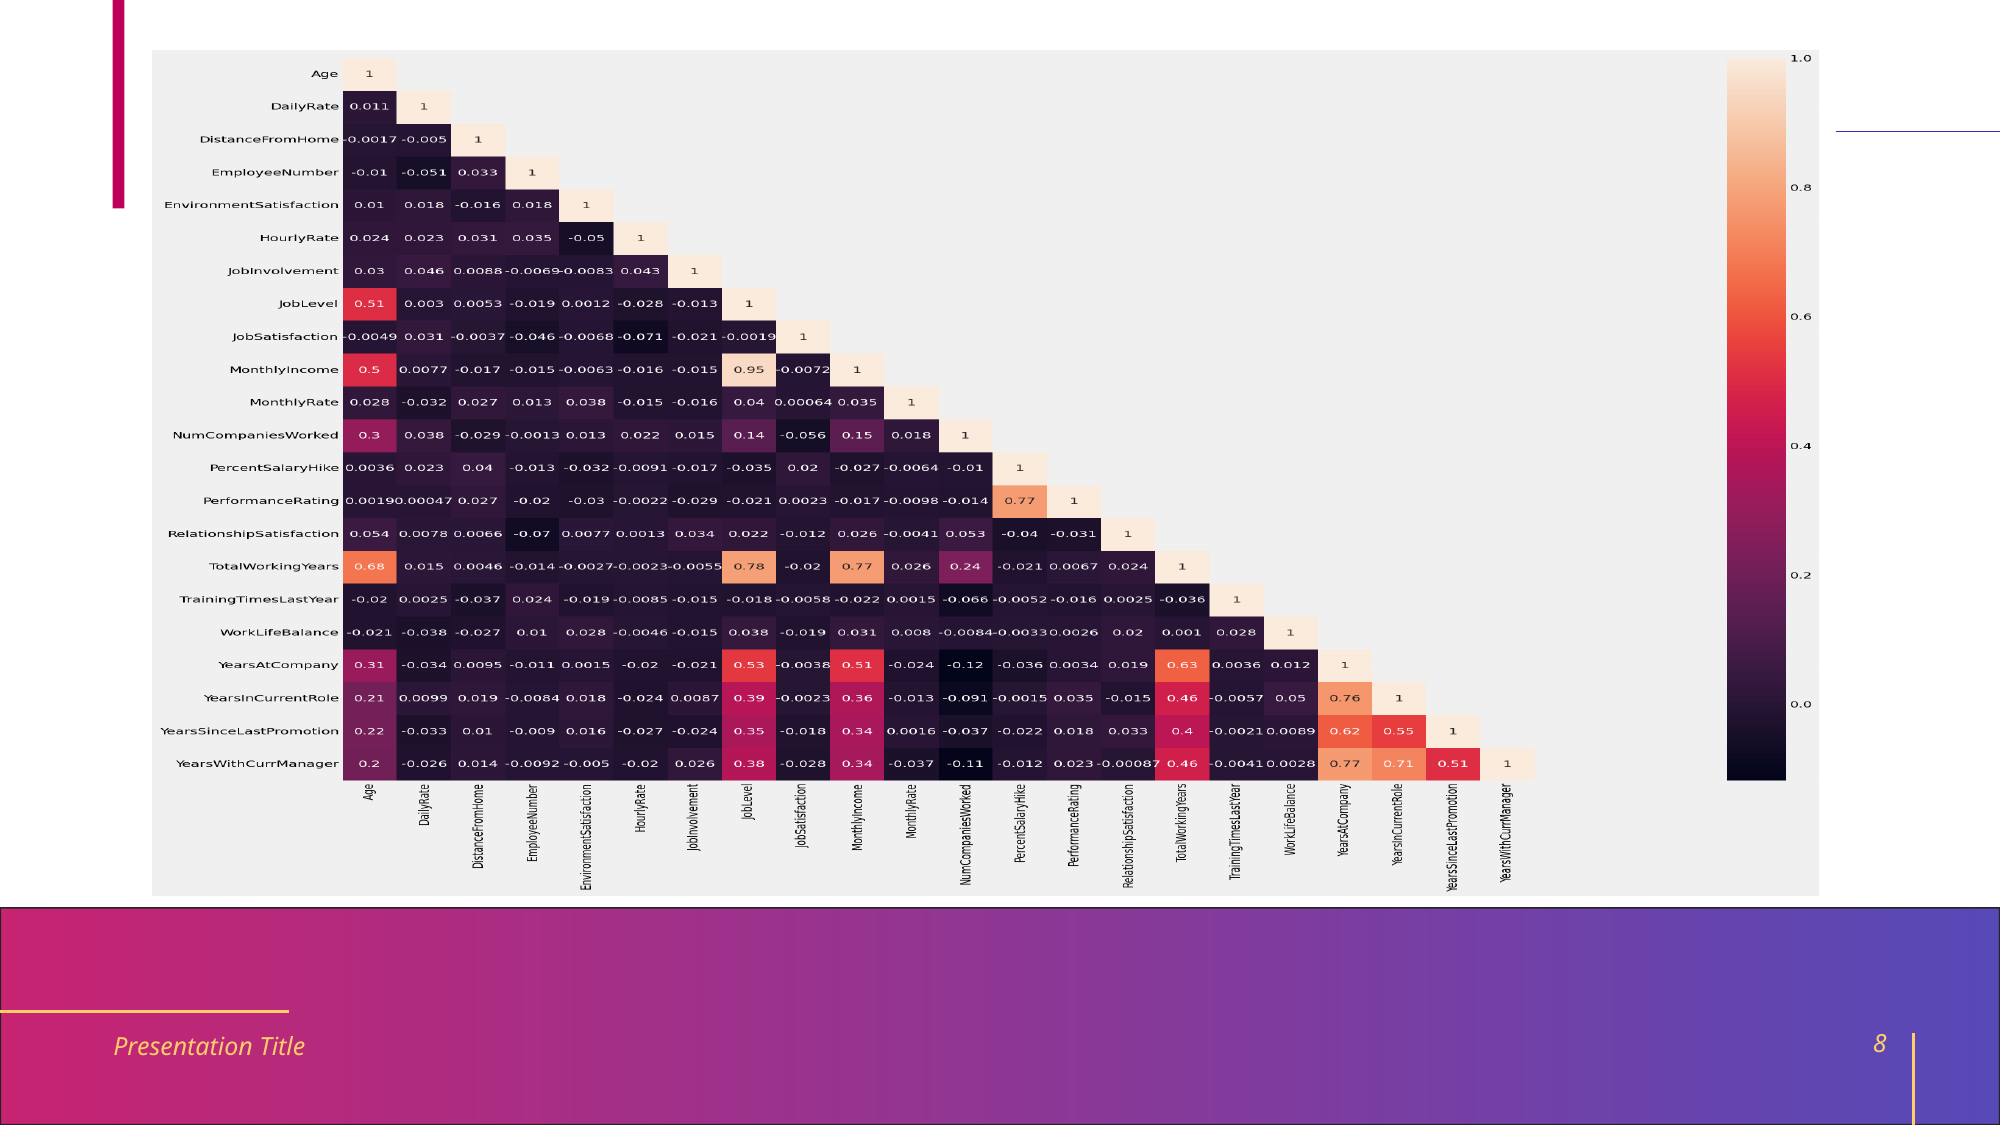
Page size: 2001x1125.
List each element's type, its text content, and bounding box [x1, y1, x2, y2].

slide_number 8 [1451, 1015, 1902, 1075]
footer Presentation Title [98, 1015, 633, 1075]
picture [152, 49, 1819, 896]
